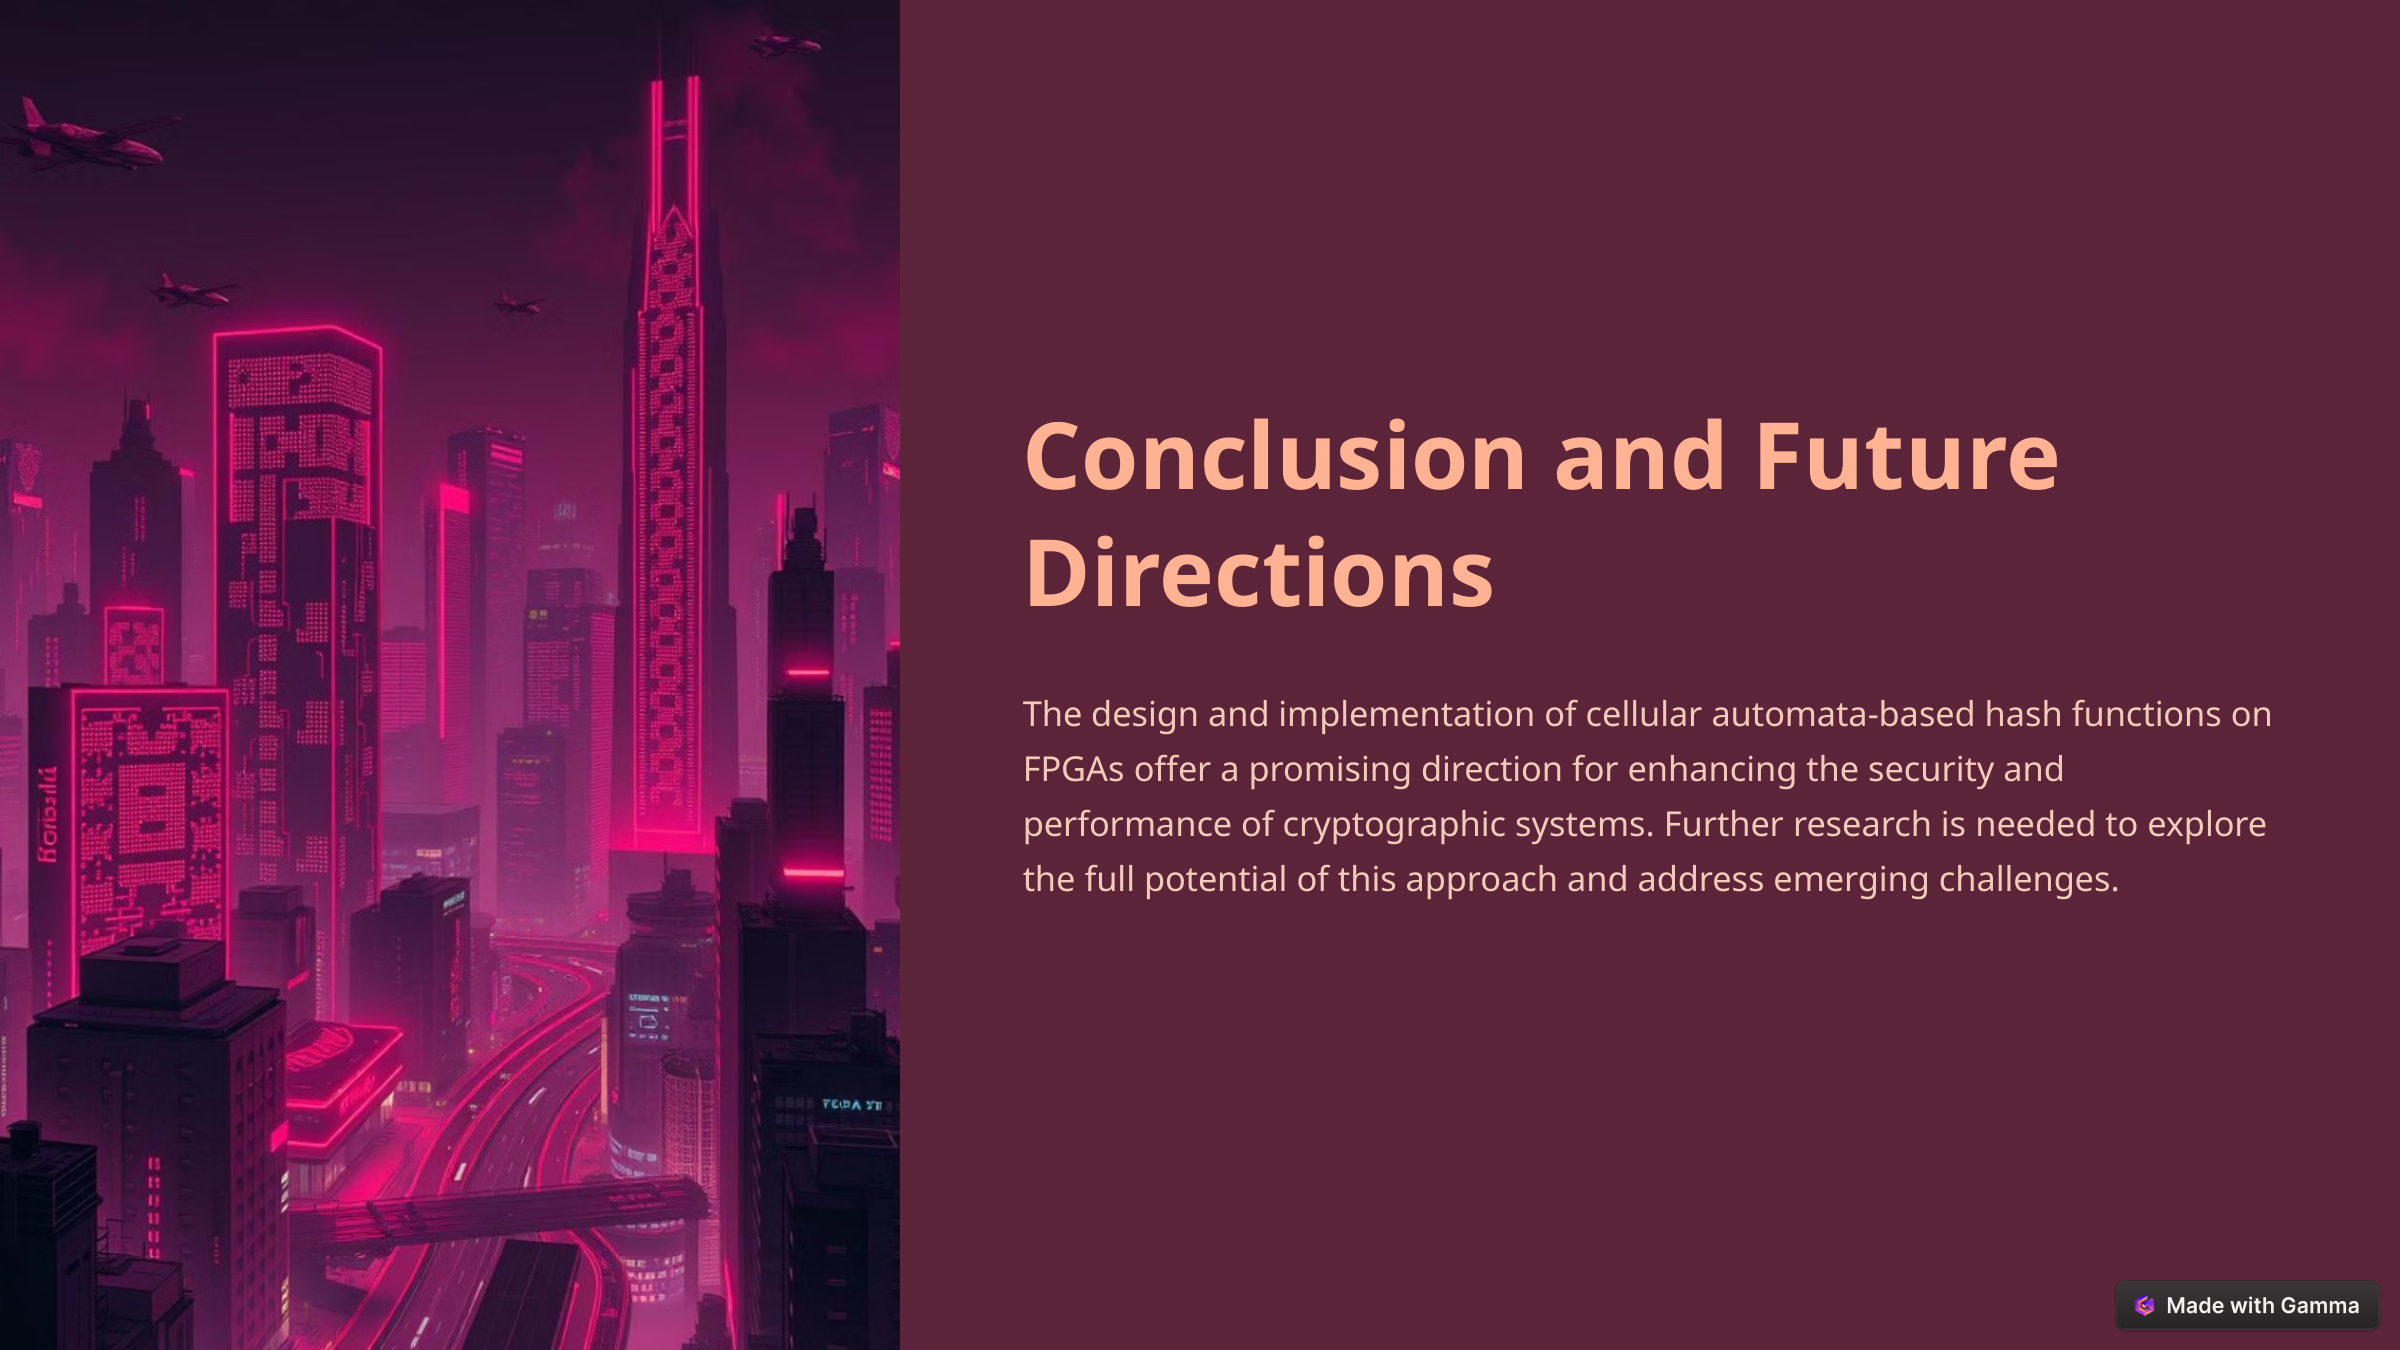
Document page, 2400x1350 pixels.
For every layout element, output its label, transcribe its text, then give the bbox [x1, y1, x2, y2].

text_box Conclusion and Future Directions [1022, 391, 2277, 626]
picture [0, 0, 900, 1350]
picture [2106, 1271, 2389, 1339]
text_box The design and implementation of cellular automata-based hash functions on FPGAs offer a promising direction for enhancing the security and performance of cryptographic systems. Further research is needed to explore the full potential of this approach and address emerging challenges. [1022, 677, 2277, 959]
